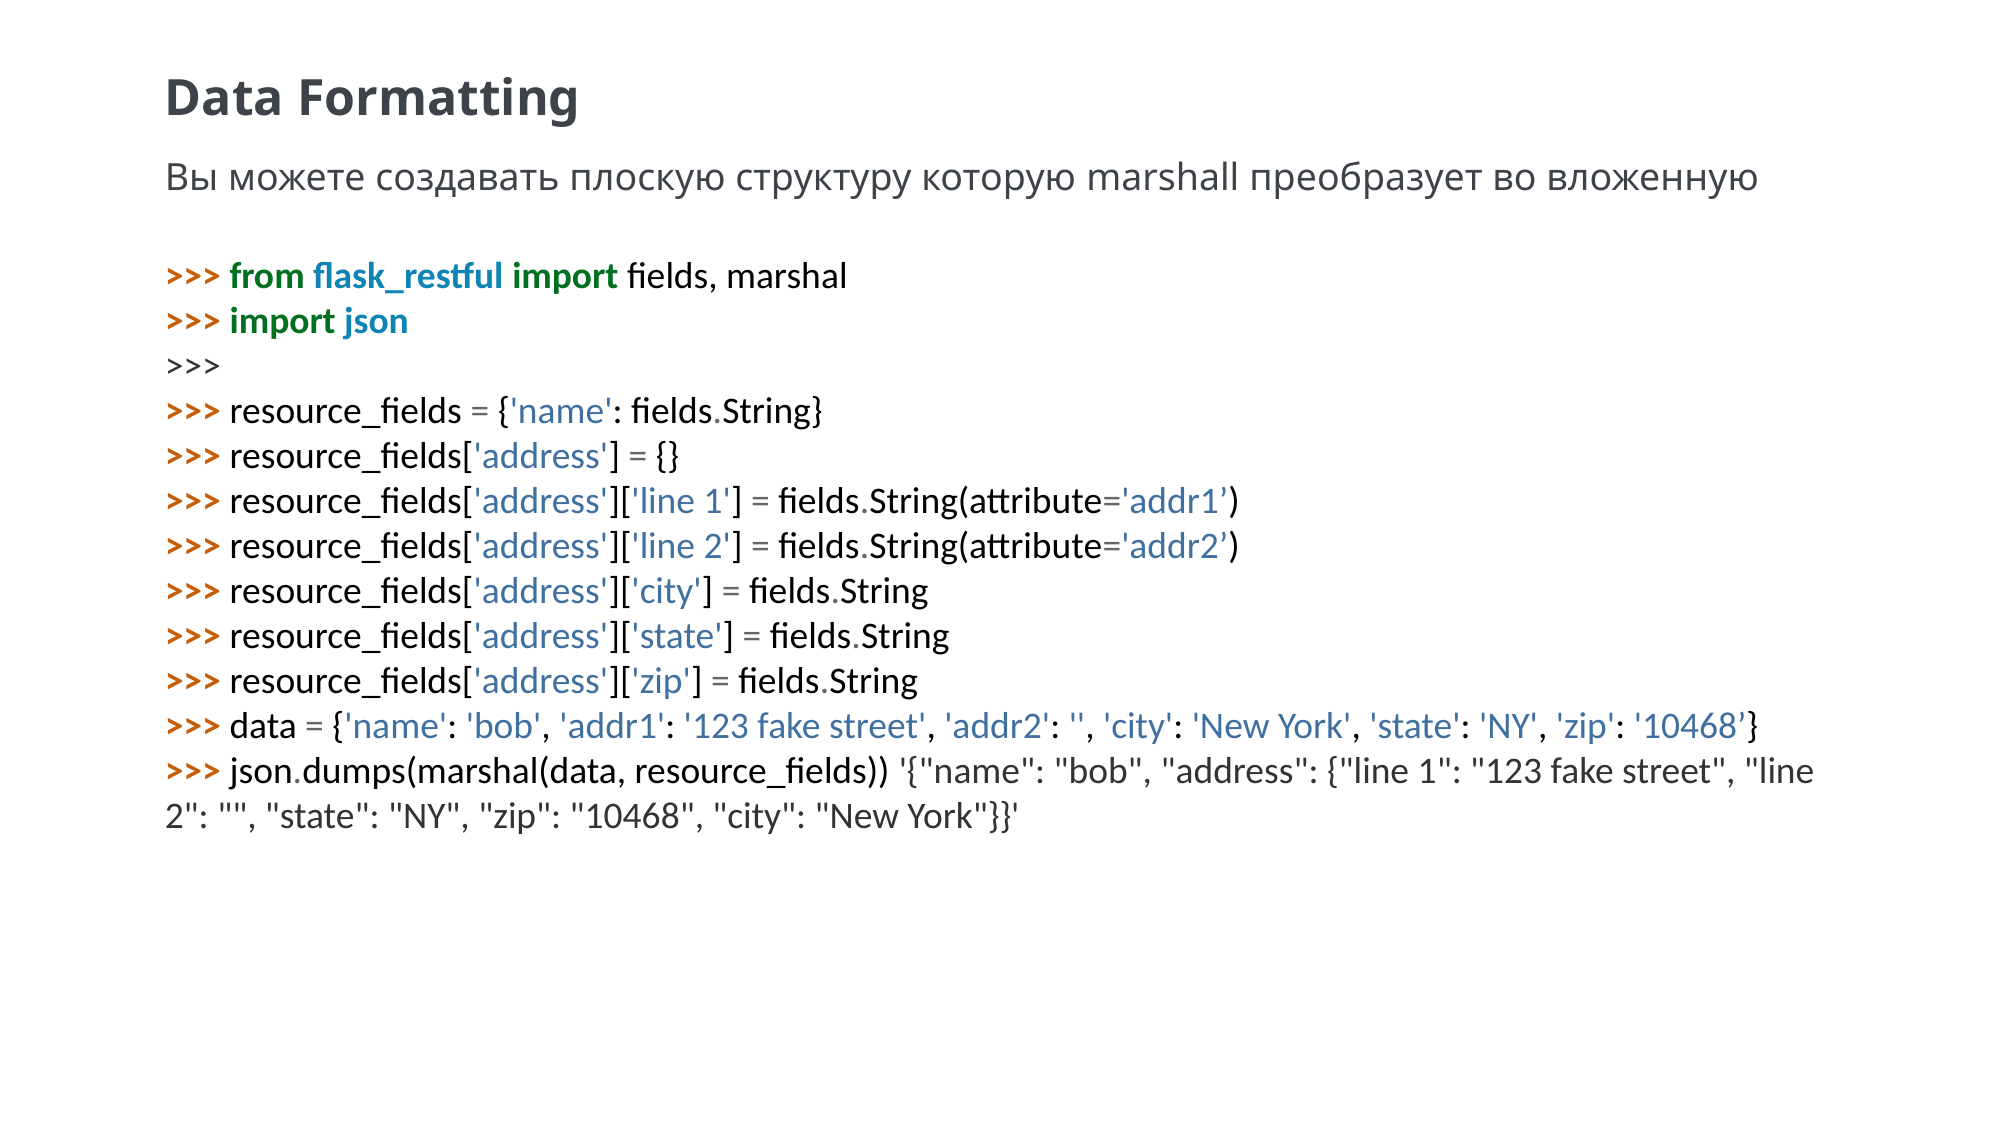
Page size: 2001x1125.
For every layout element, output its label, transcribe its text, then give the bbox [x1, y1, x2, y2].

text_box >>> from flask_restful import fields, marshal >>> import json >>> >>> resource_fields = {'name': fields.String} >>> resource_fields['address'] = {} >>> resource_fields['address']['line 1'] = fields.String(attribute='addr1’) >>> resource_fields['address']['line 2'] = fields.String(attribute='addr2’) >>> resource_fields['address']['city'] = fields.String >>> resource_fields['address']['state'] = fields.String >>> resource_fields['address']['zip'] = fields.String >>> data = {'name': 'bob', 'addr1': '123 fake street', 'addr2': '', 'city': 'New York', 'state': 'NY', 'zip': '10468’} >>> json.dumps(marshal(data, resource_fields)) '{"name": "bob", "address": {"line 1": "123 fake street", "line 2": "", "state": "NY", "zip": "10468", "city": "New York"}}' [150, 243, 1845, 844]
text_box Вы можете создавать плоскую структуру которую marshall преобразует во вложенную [149, 145, 1820, 205]
text_box Data Formatting [149, 58, 1793, 145]
